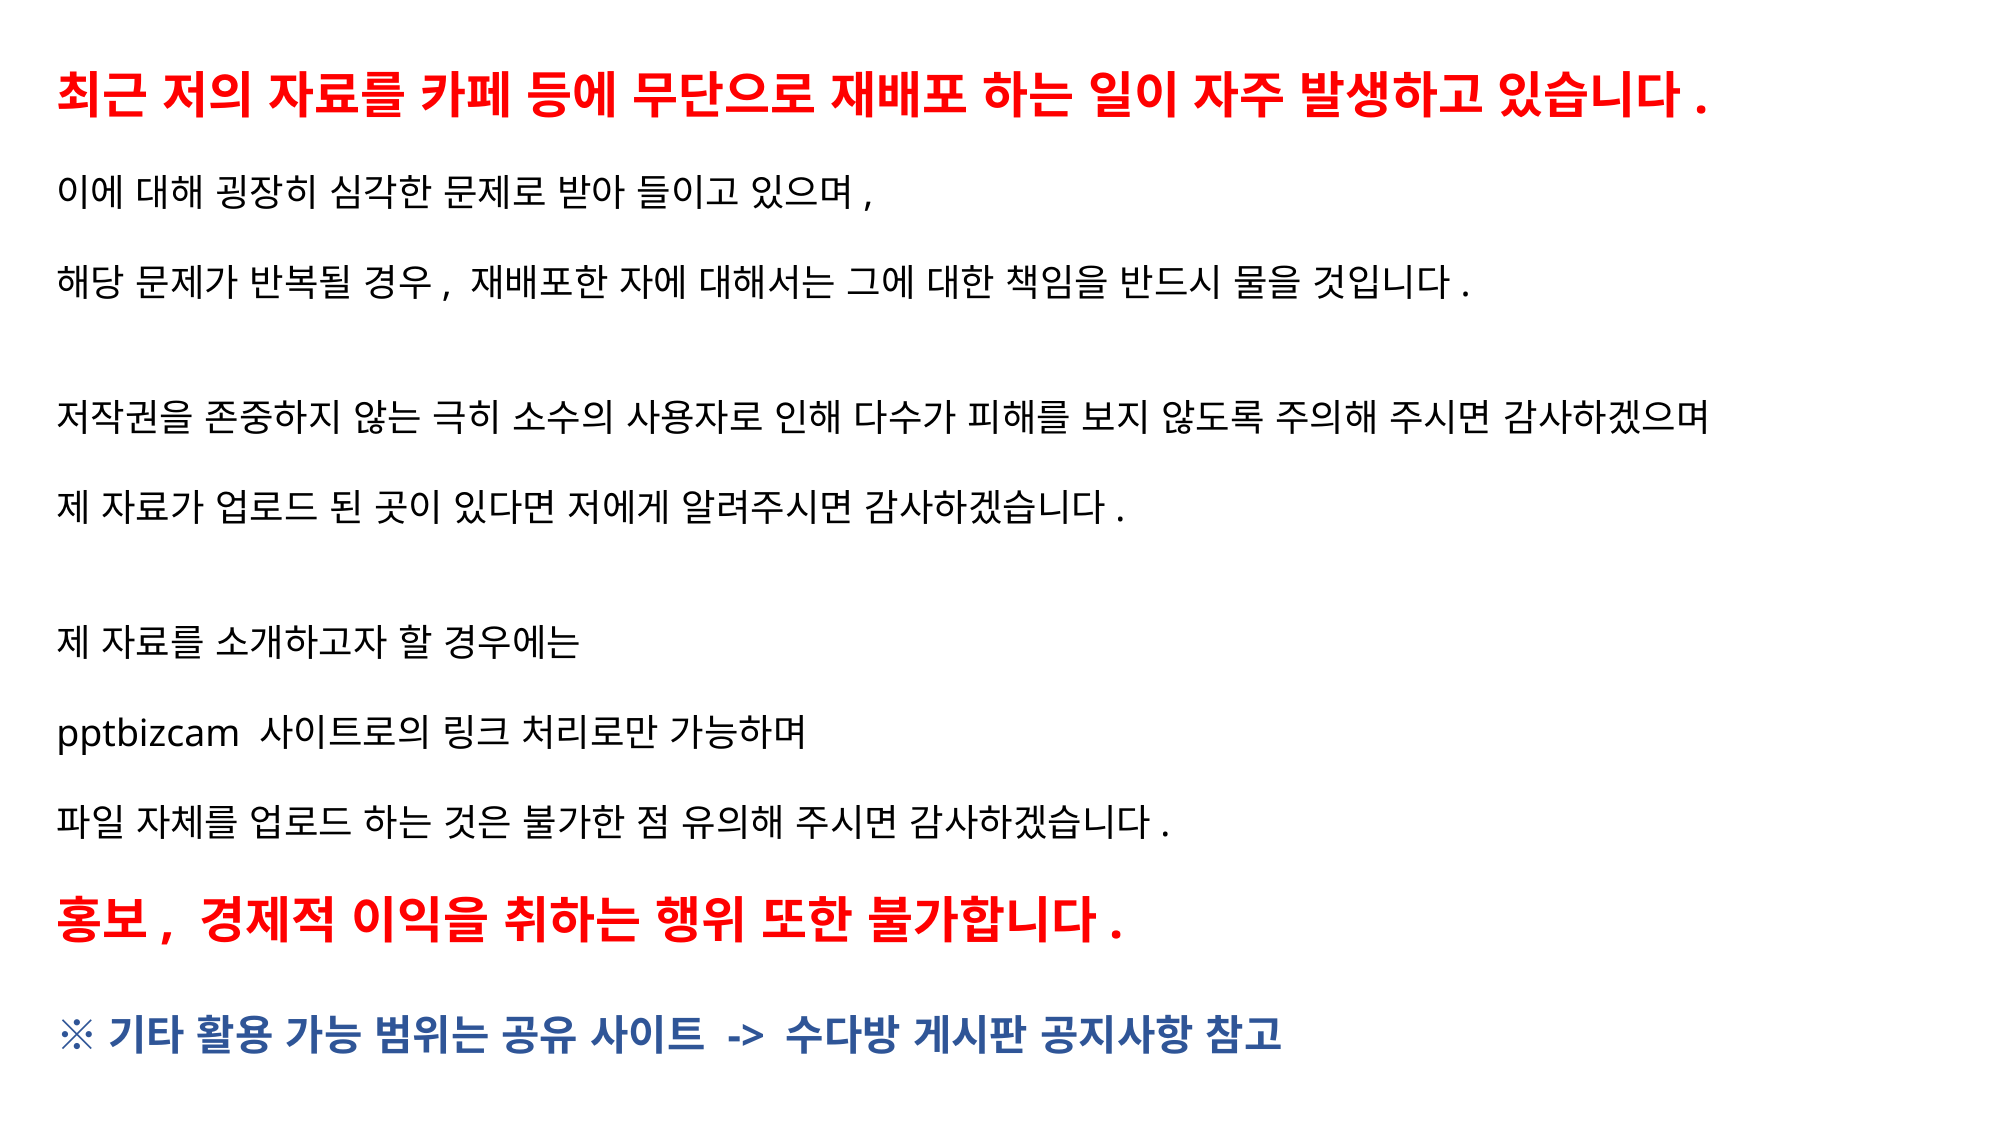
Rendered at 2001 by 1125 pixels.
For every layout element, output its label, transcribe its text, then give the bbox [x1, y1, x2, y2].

text_box 최근 저의 자료를 카페 등에 무단으로 재배포 하는 일이 자주 발생하고 있습니다. 이에 대해 굉장히 심각한 문제로 받아 들이고 있으며, 해당 문제가 반복될 경우, 재배포한 자에 대해서는 그에 대한 책임을 반드시 물을 것입니다. 저작권을 존중하지 않는 극히 소수의 사용자로 인해 다수가 피해를 보지 않도록 주의해 주시면 감사하겠으며 제 자료가 업로드 된 곳이 있다면 저에게 알려주시면 감사하겠습니다. 제 자료를 소개하고자 할 경우에는 pptbizcam 사이트로의 링크 처리로만 가능하며 파일 자체를 업로드 하는 것은 불가한 점 유의해 주시면 감사하겠습니다. 홍보, 경제적 이익을 취하는 행위 또한 불가합니다. ※기타 활용 가능 범위는 공유 사이트 -> 수다방 게시판 공지사항 참고 [41, 56, 1980, 1067]
